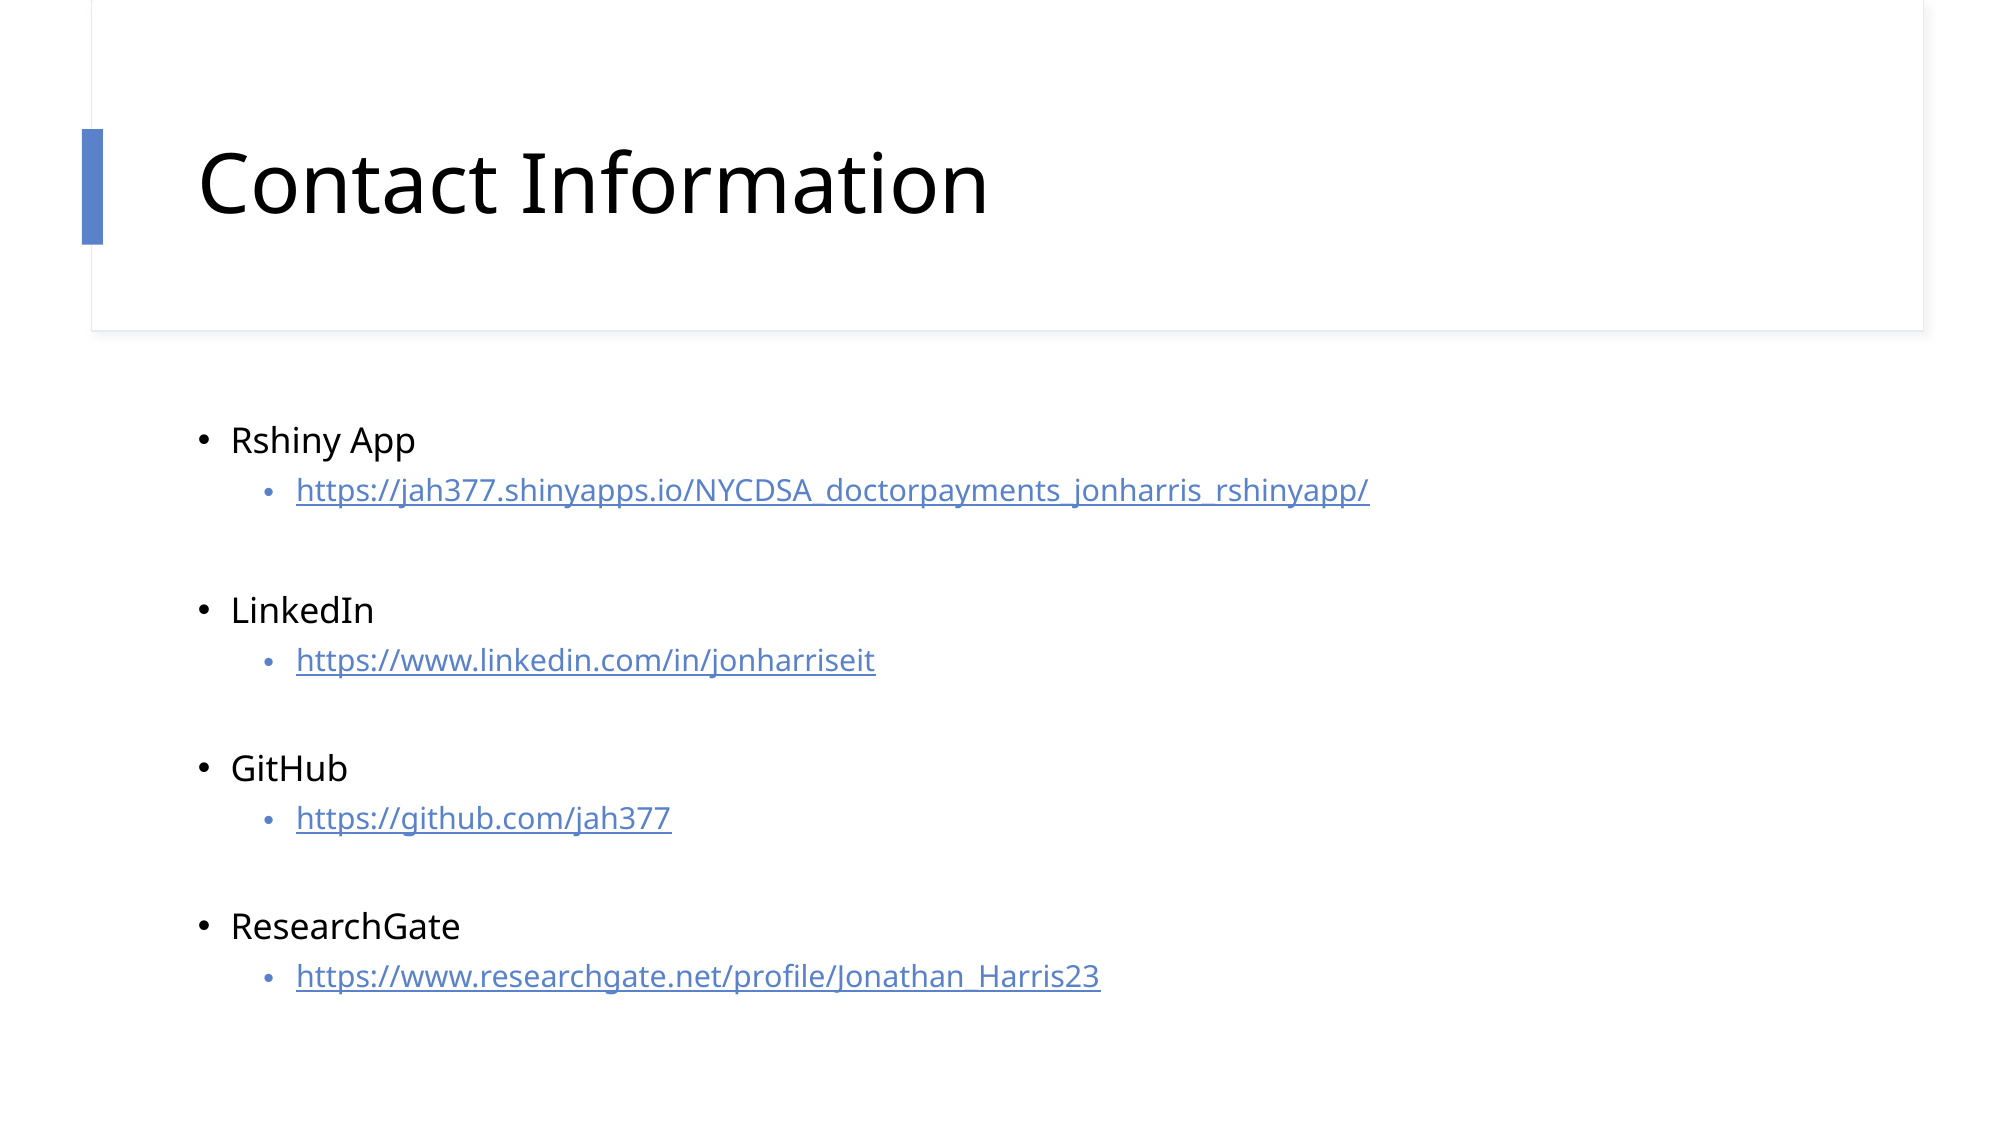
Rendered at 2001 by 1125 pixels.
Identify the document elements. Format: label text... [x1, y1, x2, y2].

list Rshiny App https://jah377.shinyapps.io/NYCDSA_doctorpayments_jonharris_rshinyapp/ LinkedIn https://www.linkedin.com/in/jonharriseit GitHub https://github.com/jah377 ResearchGate https://www.researchgate.net/profile/Jonathan_Harris23 [183, 406, 1851, 1013]
title Contact Information [183, 90, 1851, 284]
